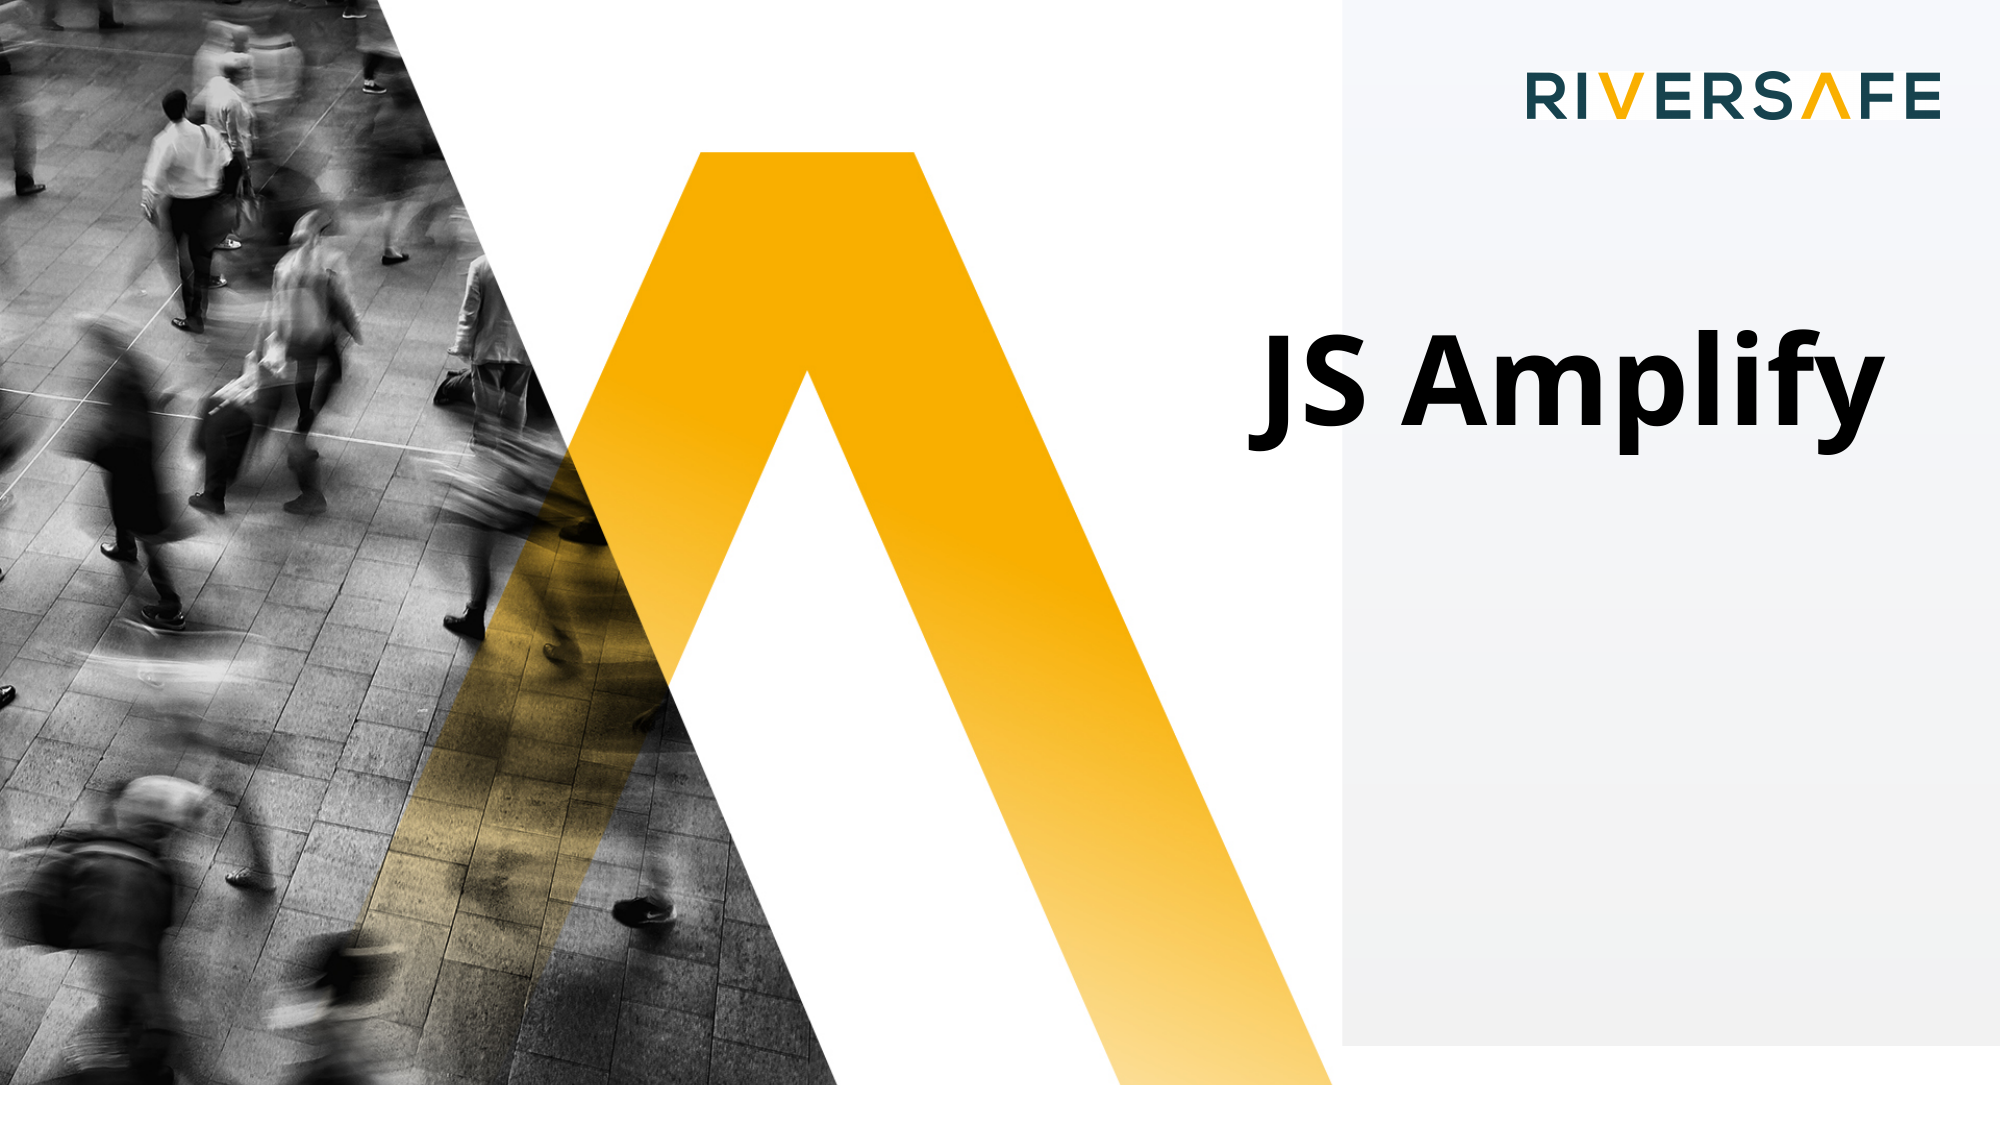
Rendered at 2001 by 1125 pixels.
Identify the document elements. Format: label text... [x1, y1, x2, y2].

picture [1527, 71, 1940, 120]
list JS Amplify [1244, 310, 1940, 441]
picture [0, 0, 1343, 1085]
